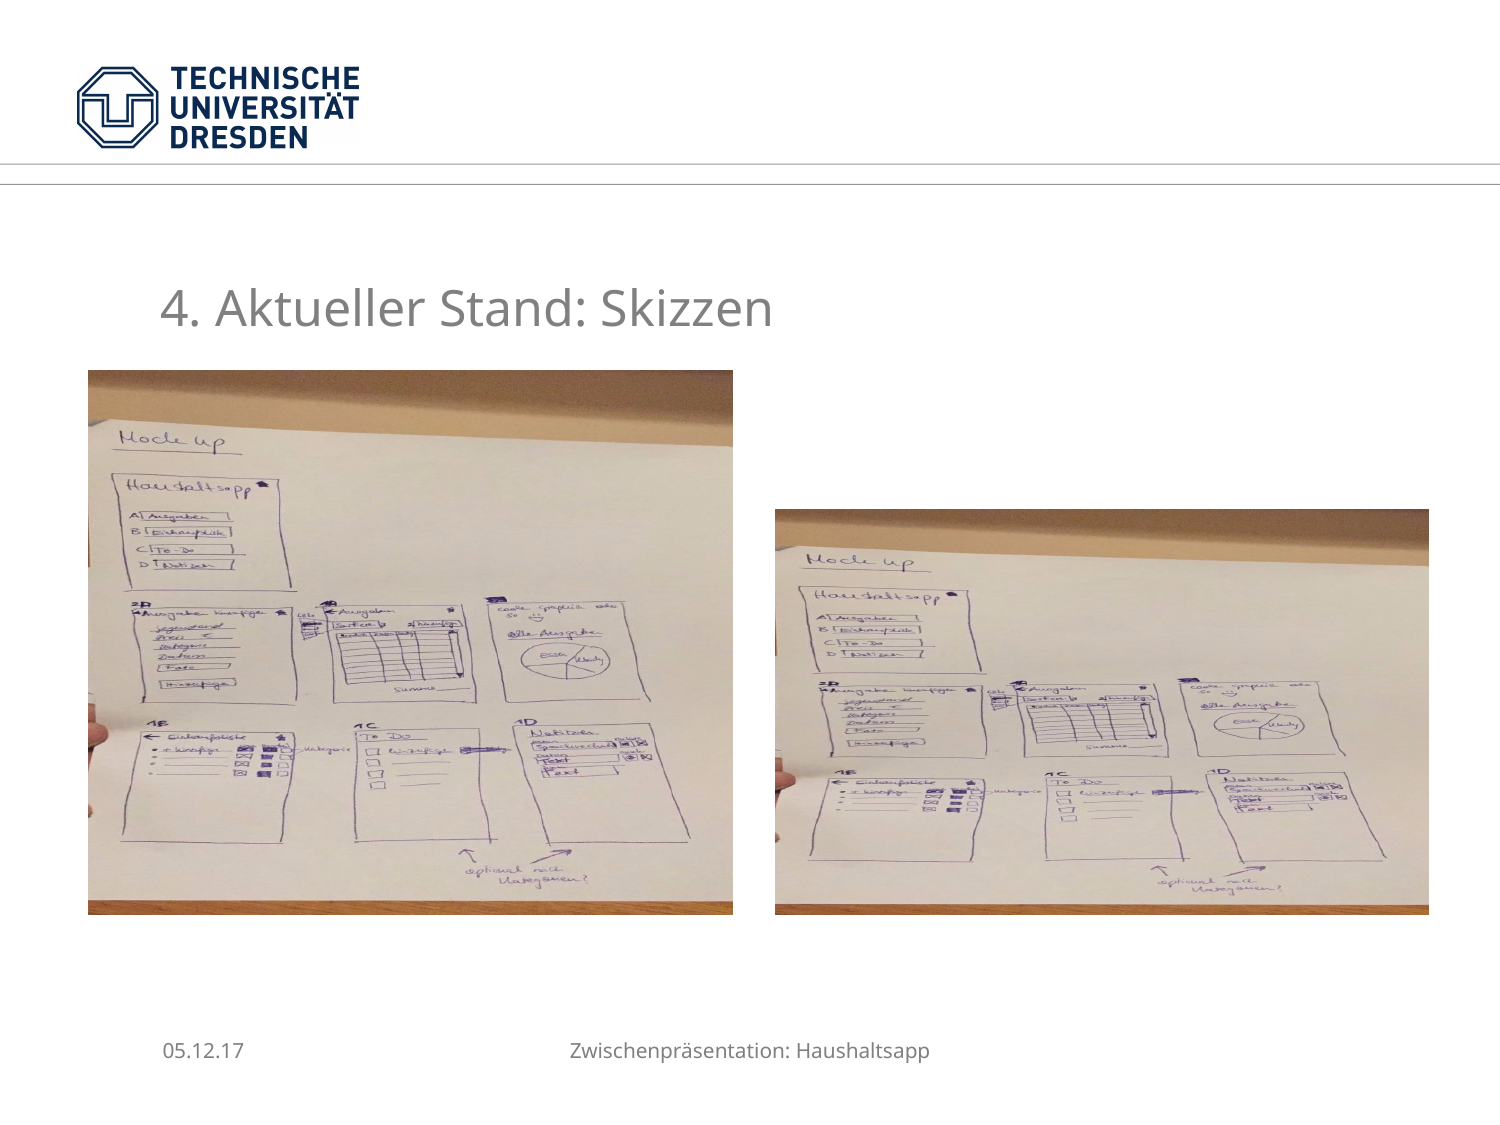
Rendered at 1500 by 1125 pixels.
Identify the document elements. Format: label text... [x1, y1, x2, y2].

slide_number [162, 1037, 475, 1082]
title 4. Aktueller Stand: Skizzen [160, 275, 1392, 338]
footer Zwischenpräsentation: Haushaltsapp [512, 1037, 988, 1088]
picture [76, 66, 359, 150]
picture [775, 509, 1429, 915]
picture [88, 370, 733, 915]
